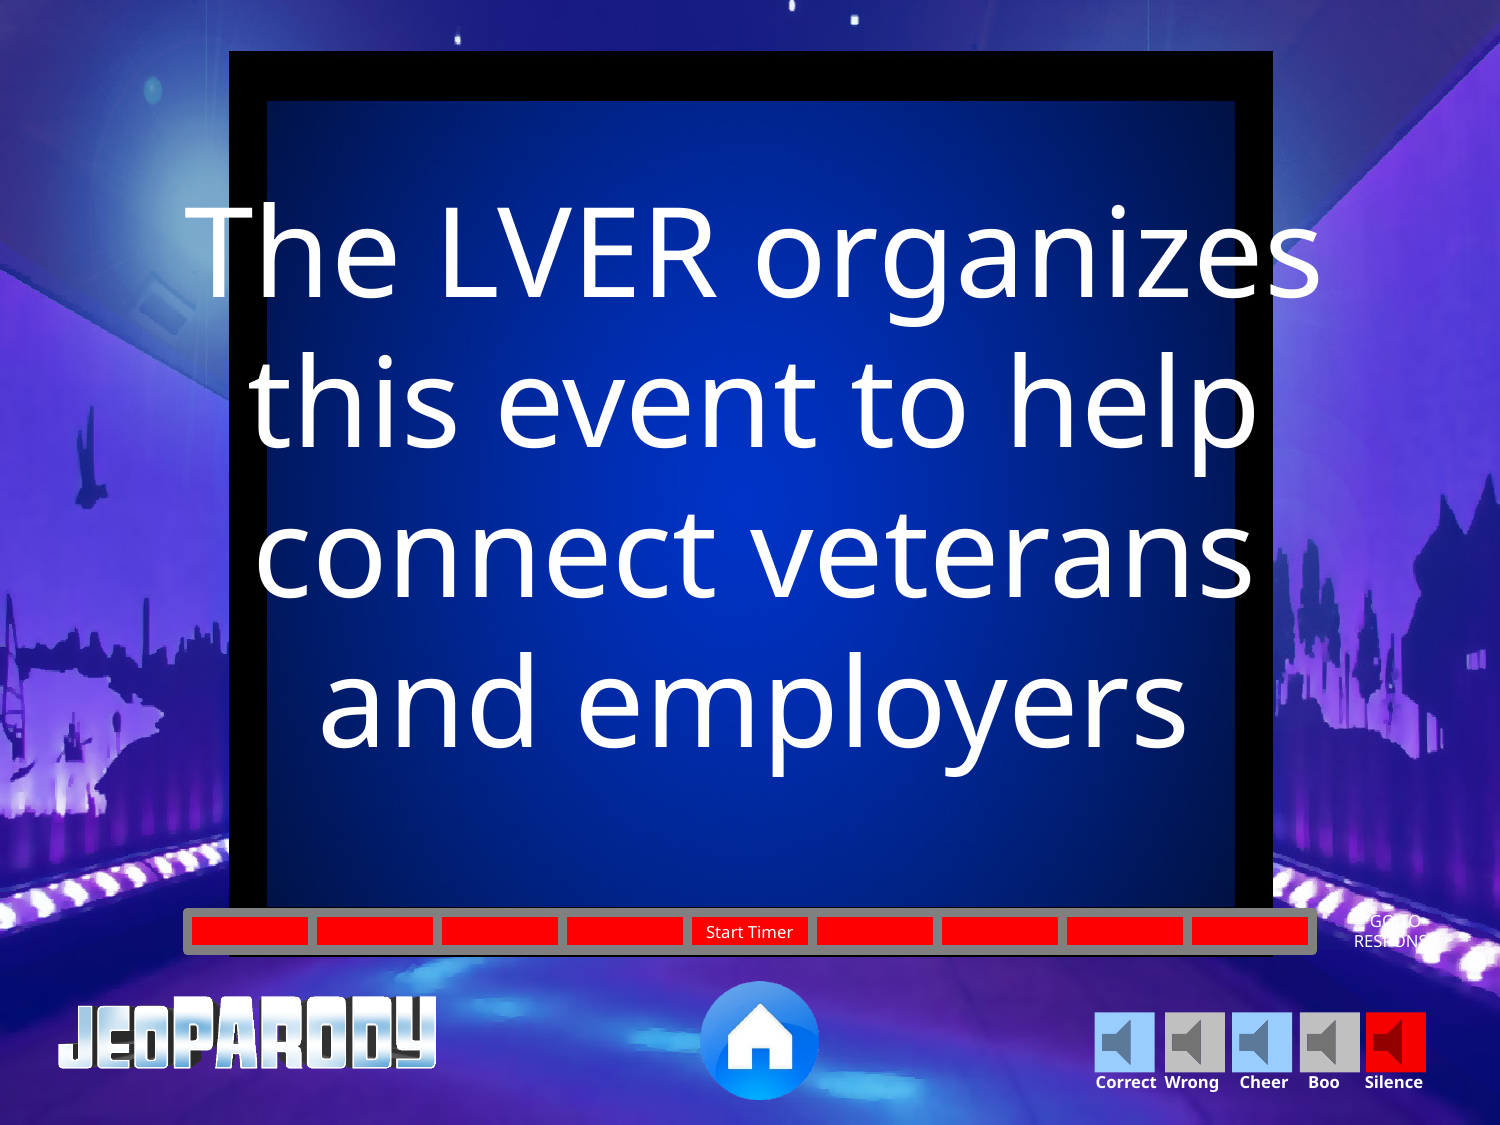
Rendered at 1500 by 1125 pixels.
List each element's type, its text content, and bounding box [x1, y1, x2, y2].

picture [0, 0, 1500, 1125]
text_box The LVER organizes this event to help connect veterans and employers [133, 164, 1375, 780]
